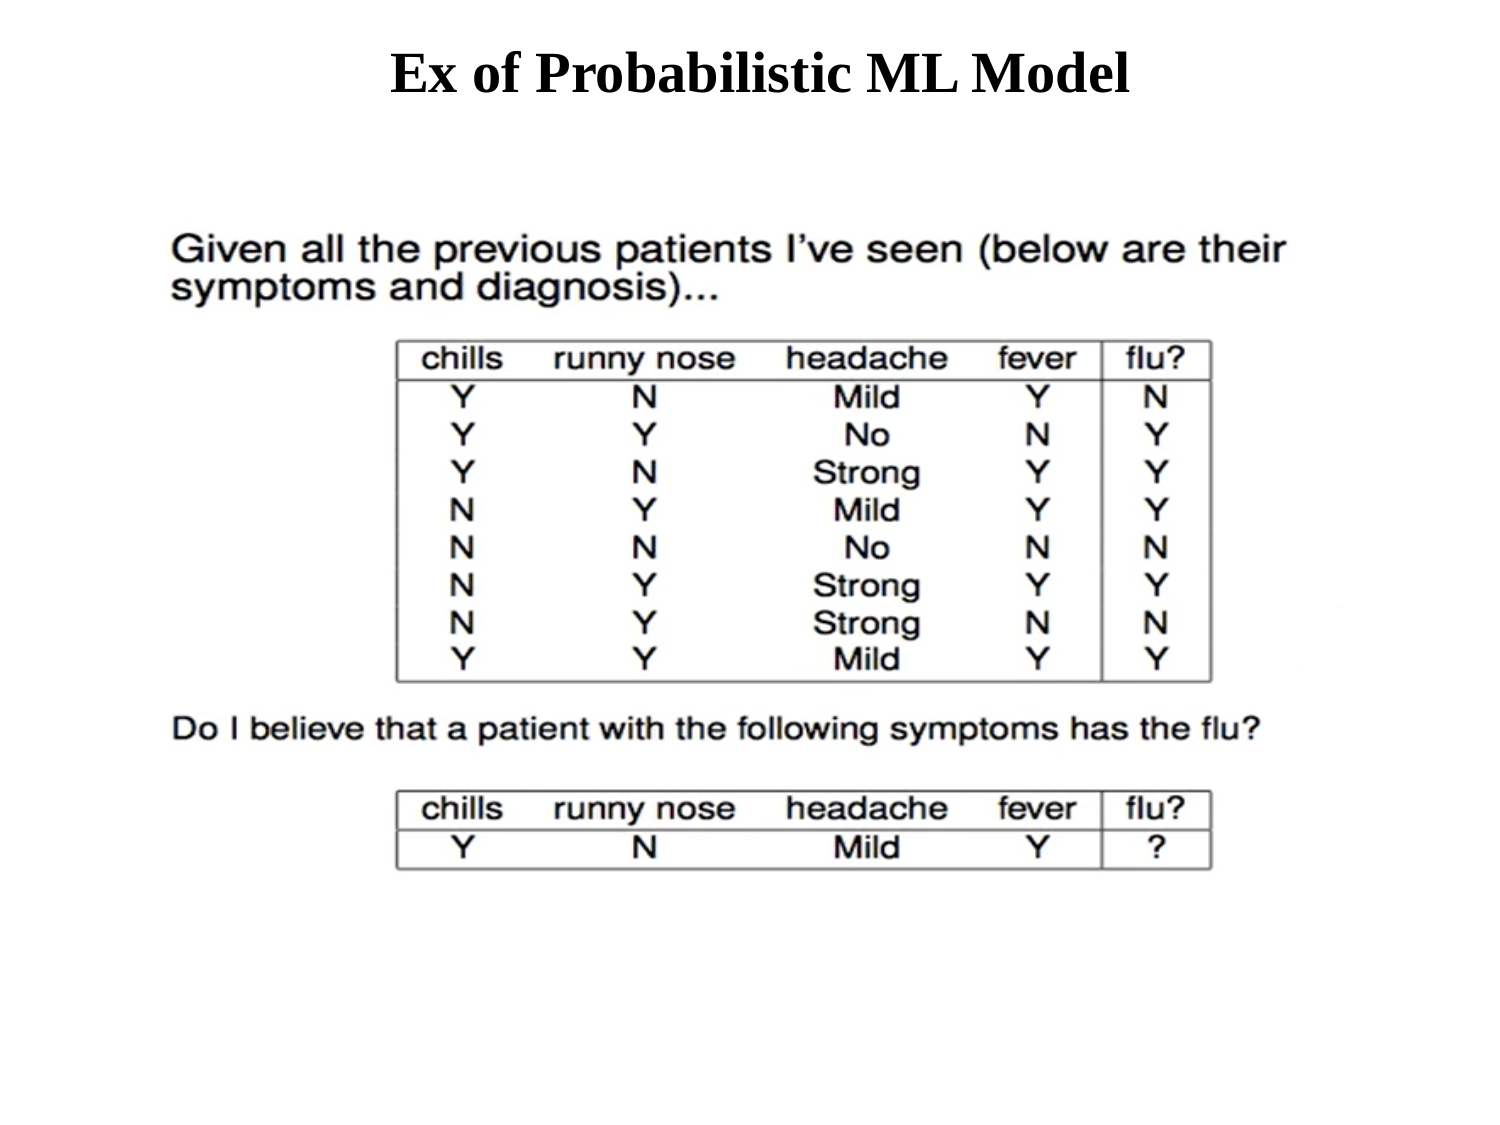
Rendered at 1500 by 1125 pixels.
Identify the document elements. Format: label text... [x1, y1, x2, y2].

title Ex of Probabilistic ML Model [43, 24, 1478, 113]
picture [124, 212, 1363, 926]
